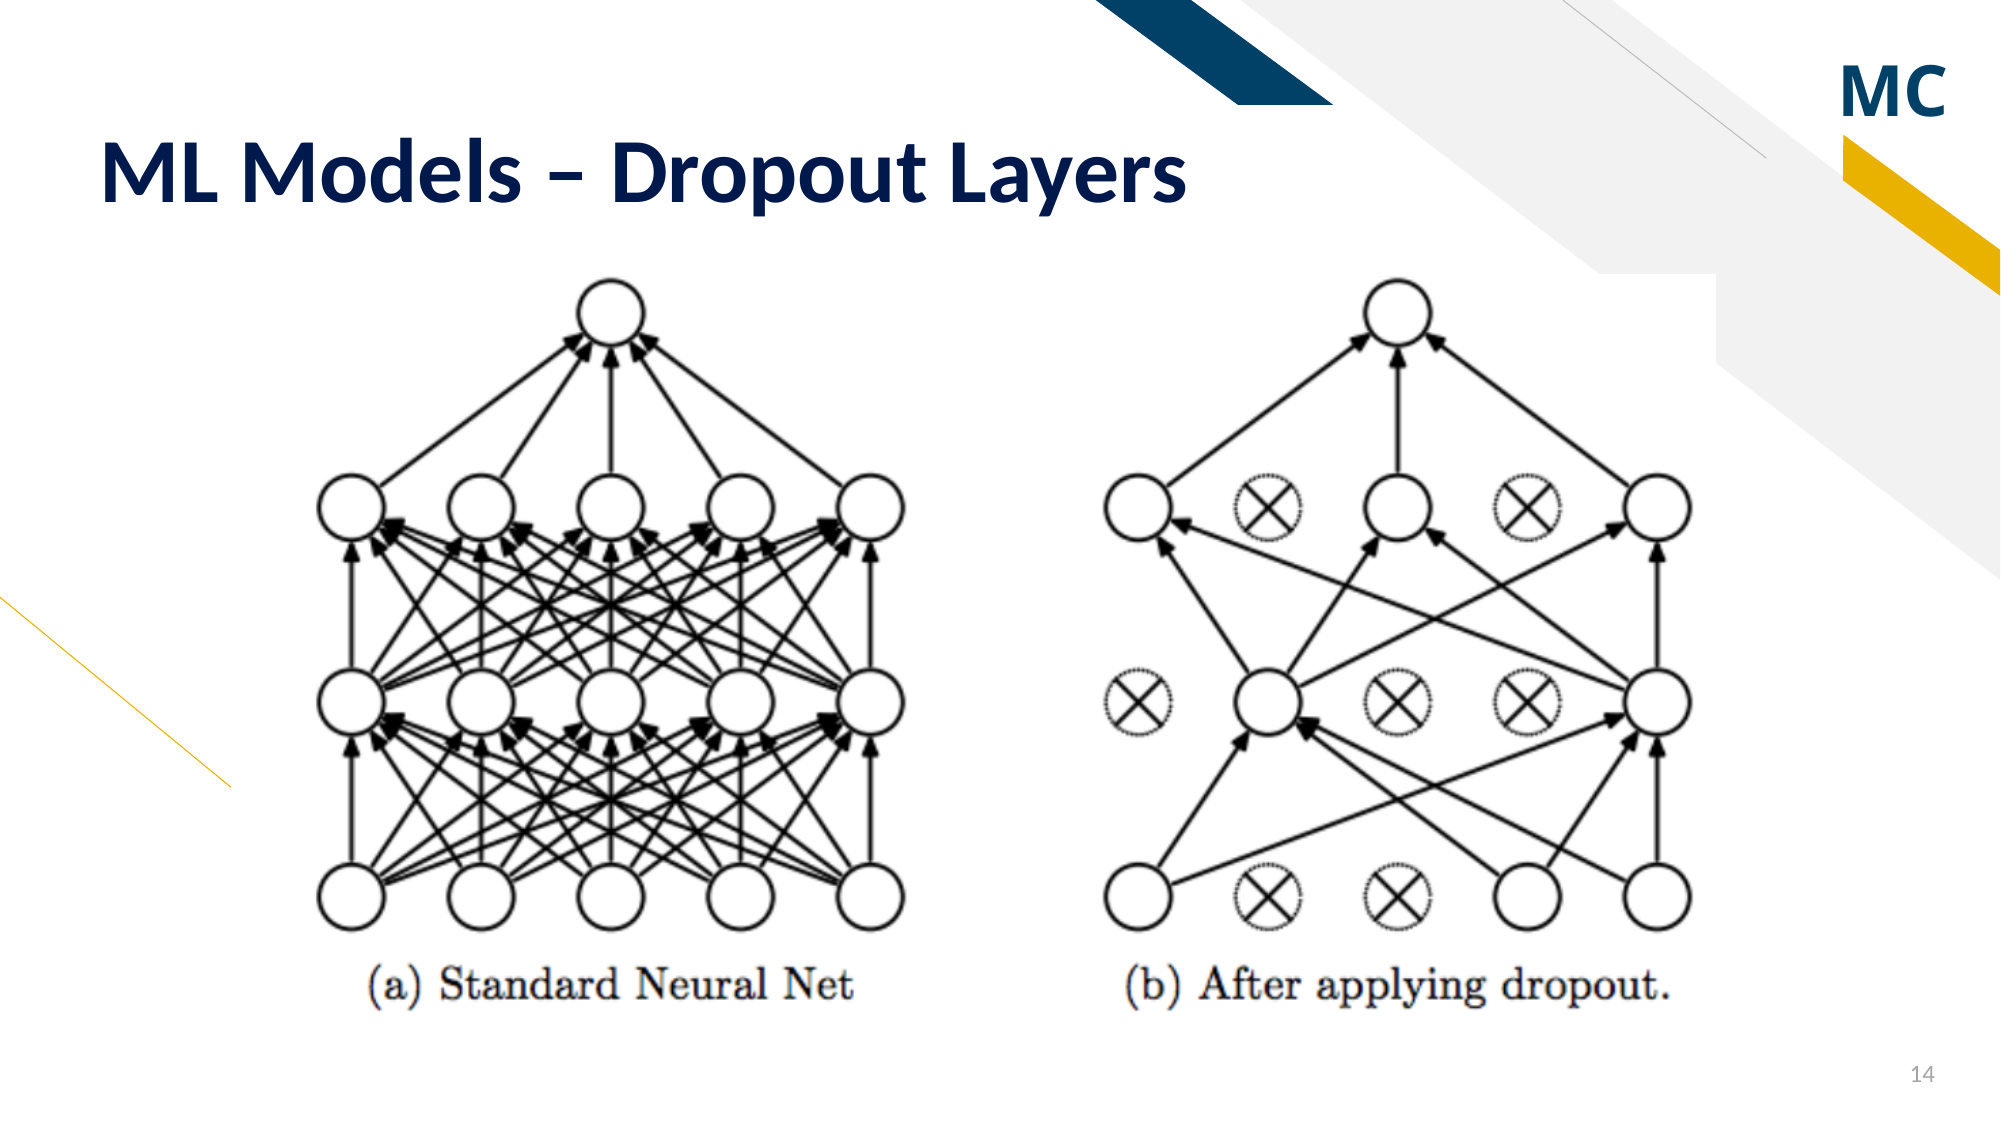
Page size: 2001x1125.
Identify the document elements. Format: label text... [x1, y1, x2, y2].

slide_number 14 [1828, 1042, 1950, 1103]
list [231, 274, 1716, 1014]
title ML Models – Dropout Layers [85, 34, 1453, 223]
